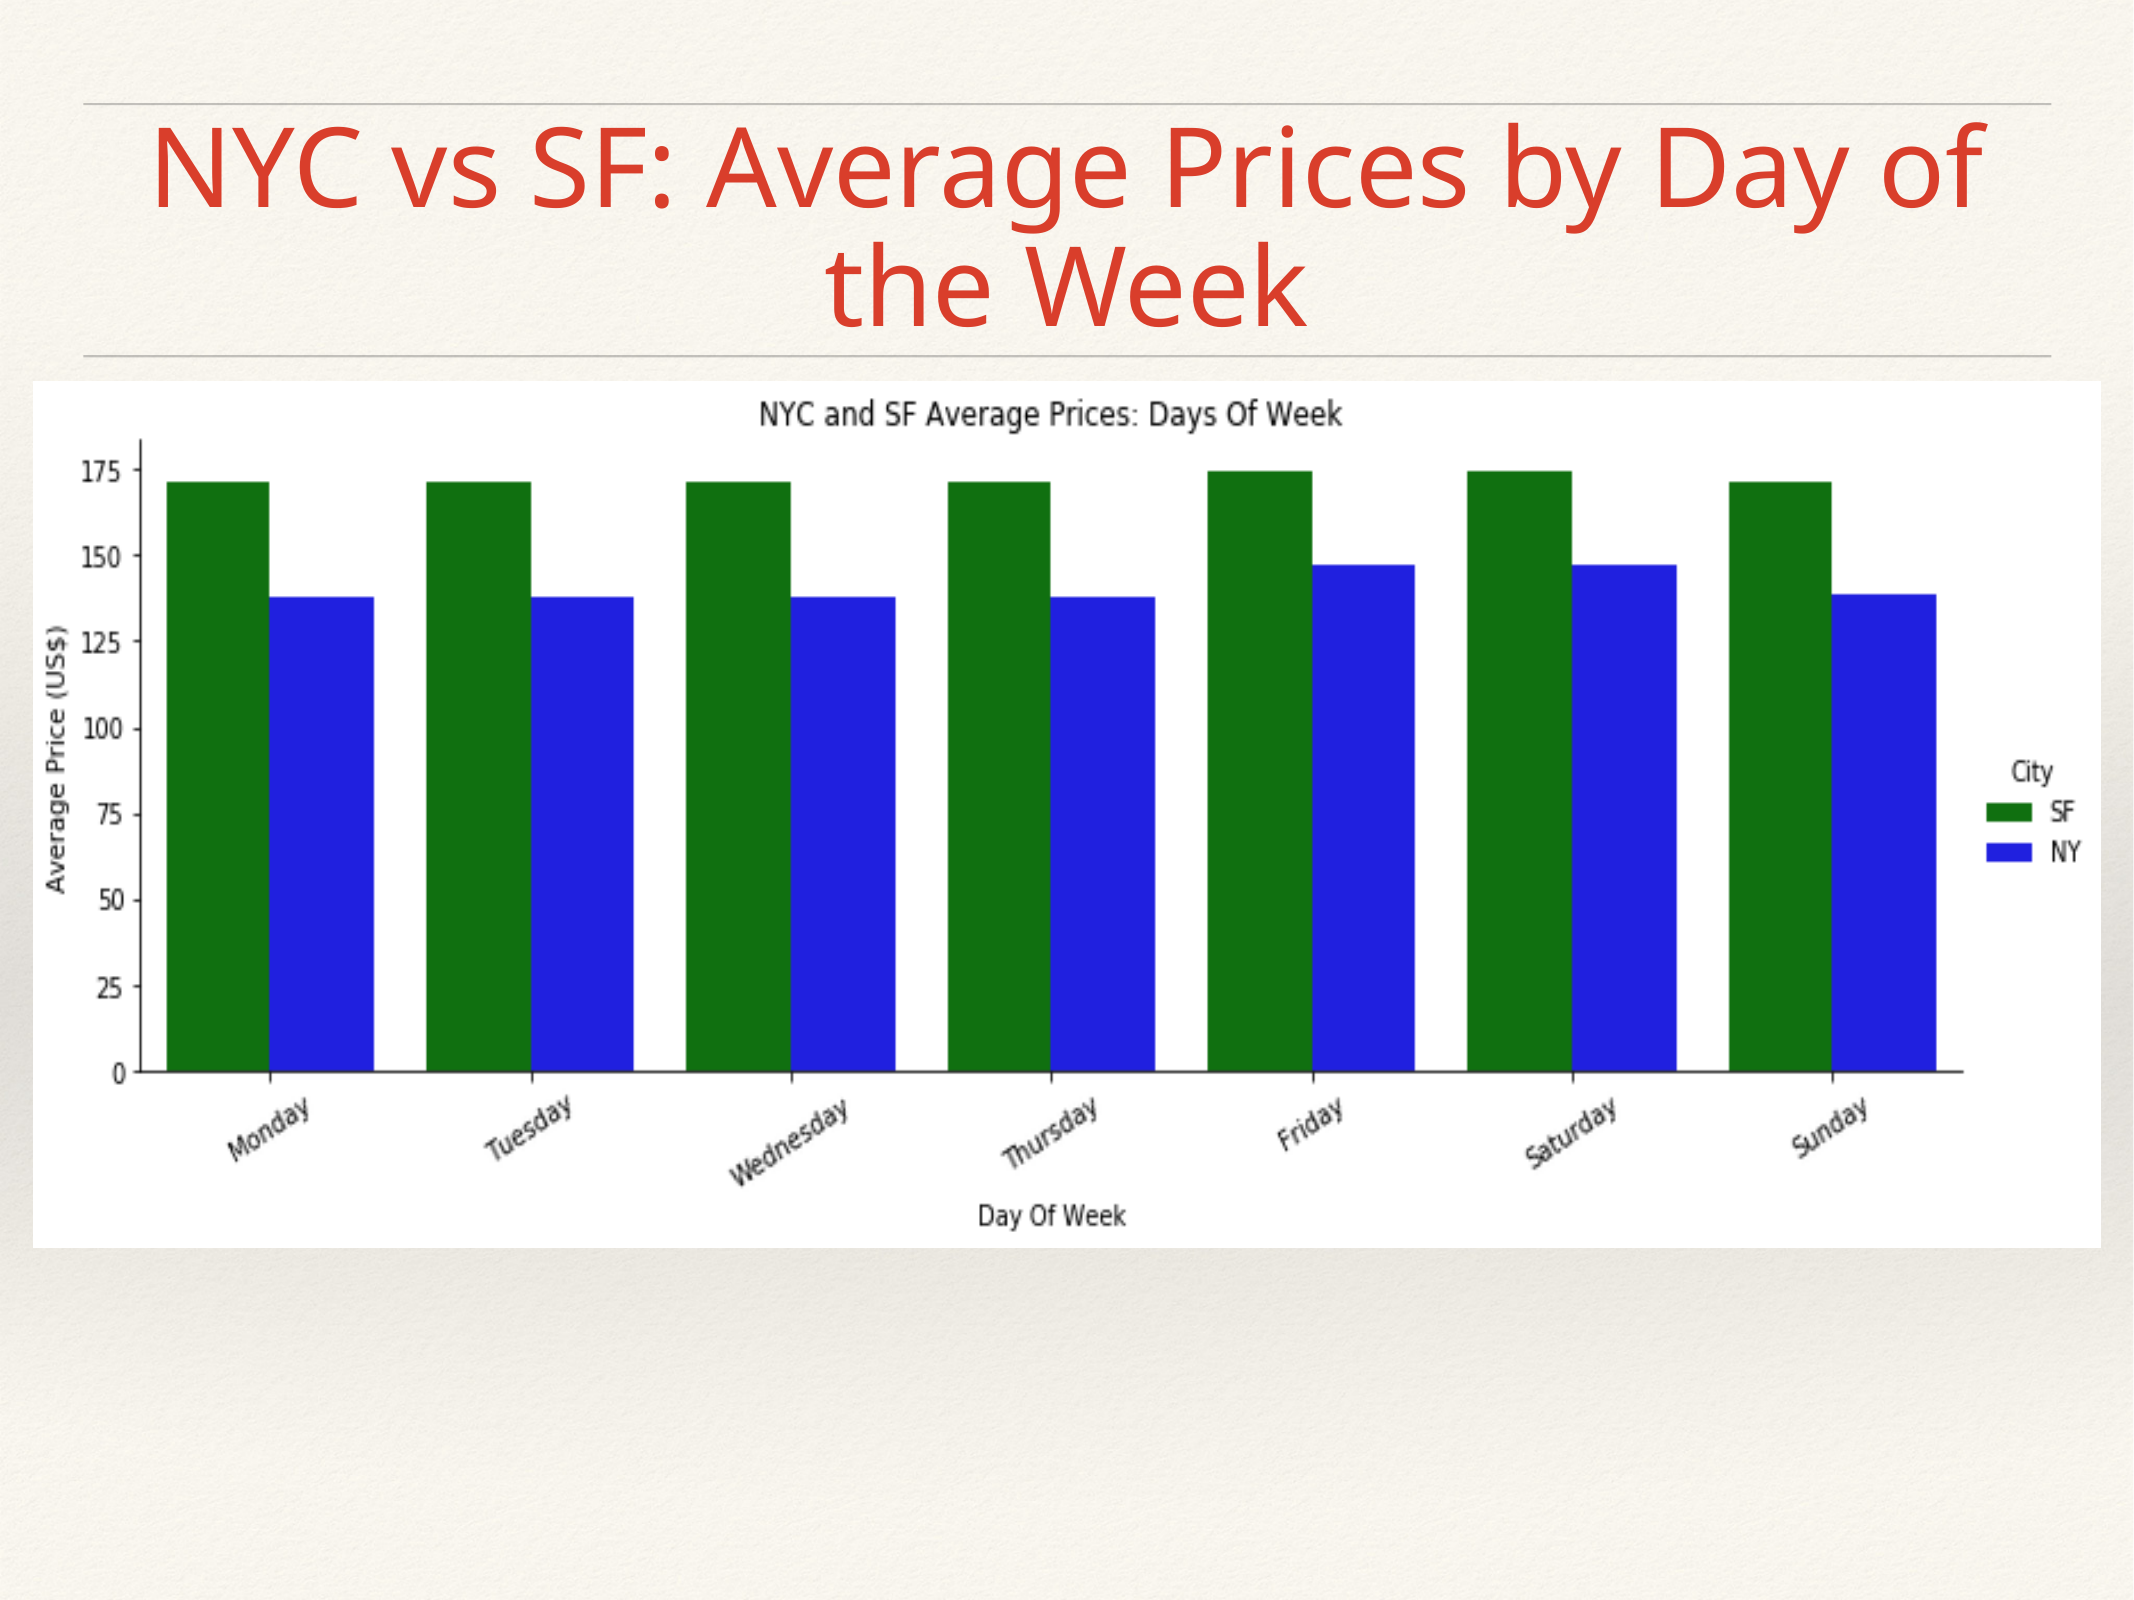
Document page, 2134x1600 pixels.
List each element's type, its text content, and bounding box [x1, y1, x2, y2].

picture [0, 0, 2134, 1600]
title NYC vs SF: Average Prices by Day of the Week [82, 130, 2051, 332]
